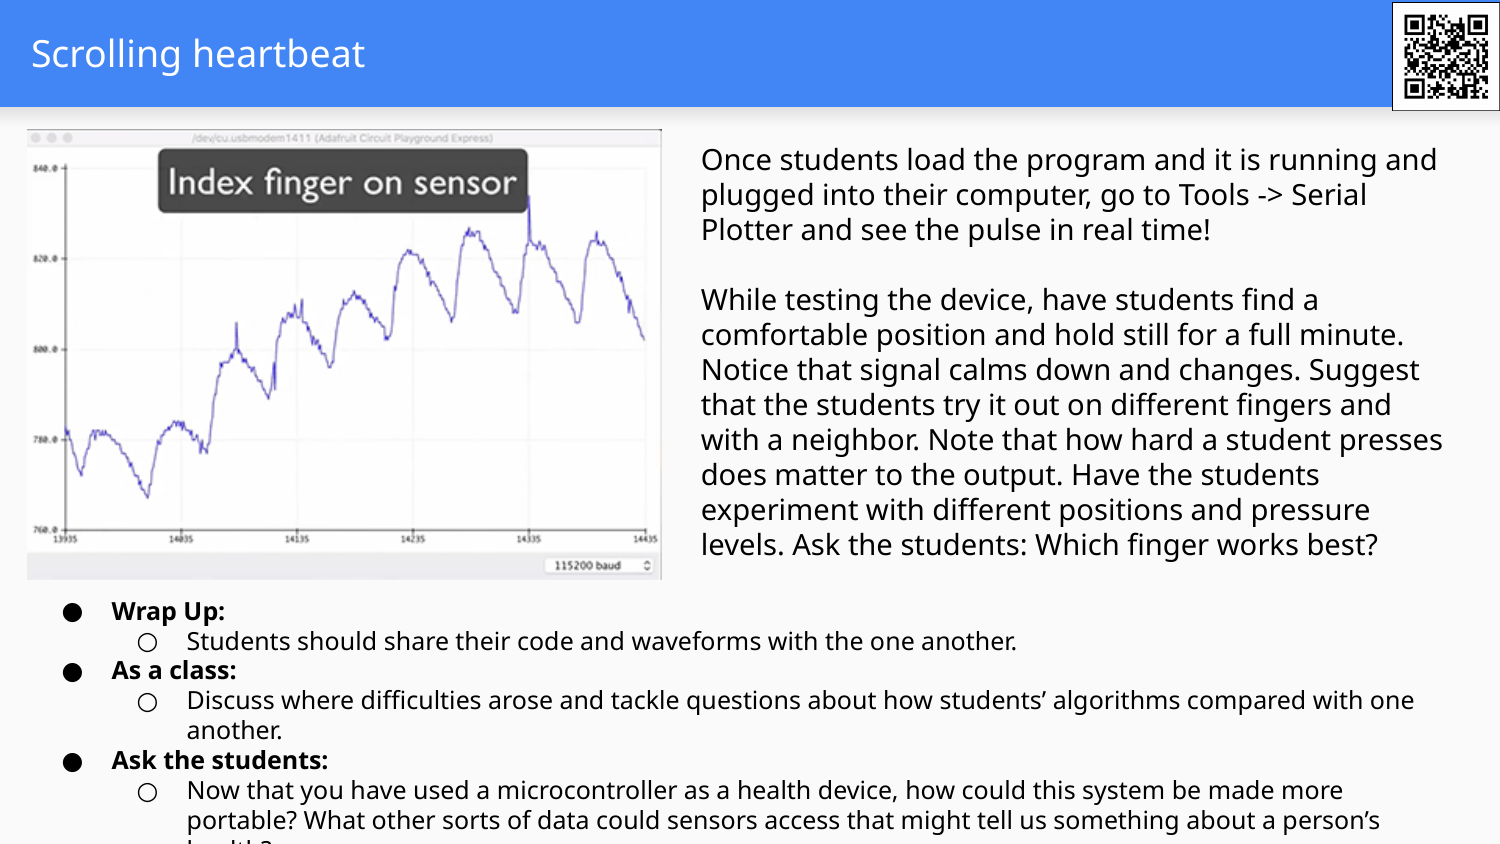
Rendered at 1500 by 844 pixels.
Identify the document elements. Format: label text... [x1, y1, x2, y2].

text_box Wrap Up: Students should share their code and waveforms with the one another. As a class: Discuss where difficulties arose and tackle questions about how students’ algorithms compared with one another. Ask the students: Now that you have used a microcontroller as a health device, how could this system be made more portable? What other sorts of data could sensors access that might tell us something about a person’s health? [21, 579, 1459, 837]
picture [1392, 2, 1500, 111]
picture [27, 129, 662, 581]
title Scrolling heartbeat [16, 2, 1390, 102]
text_box Once students load the program and it is running and plugged into their computer, go to Tools -> Serial Plotter and see the pulse in real time! While testing the device, have students find a comfortable position and hold still for a full minute. Notice that signal calms down and changes. Suggest that the students try it out on different fingers and with a neighbor. Note that how hard a student presses does matter to the output. Have the students experiment with different positions and pressure levels. Ask the students: Which finger works best? [685, 126, 1464, 563]
